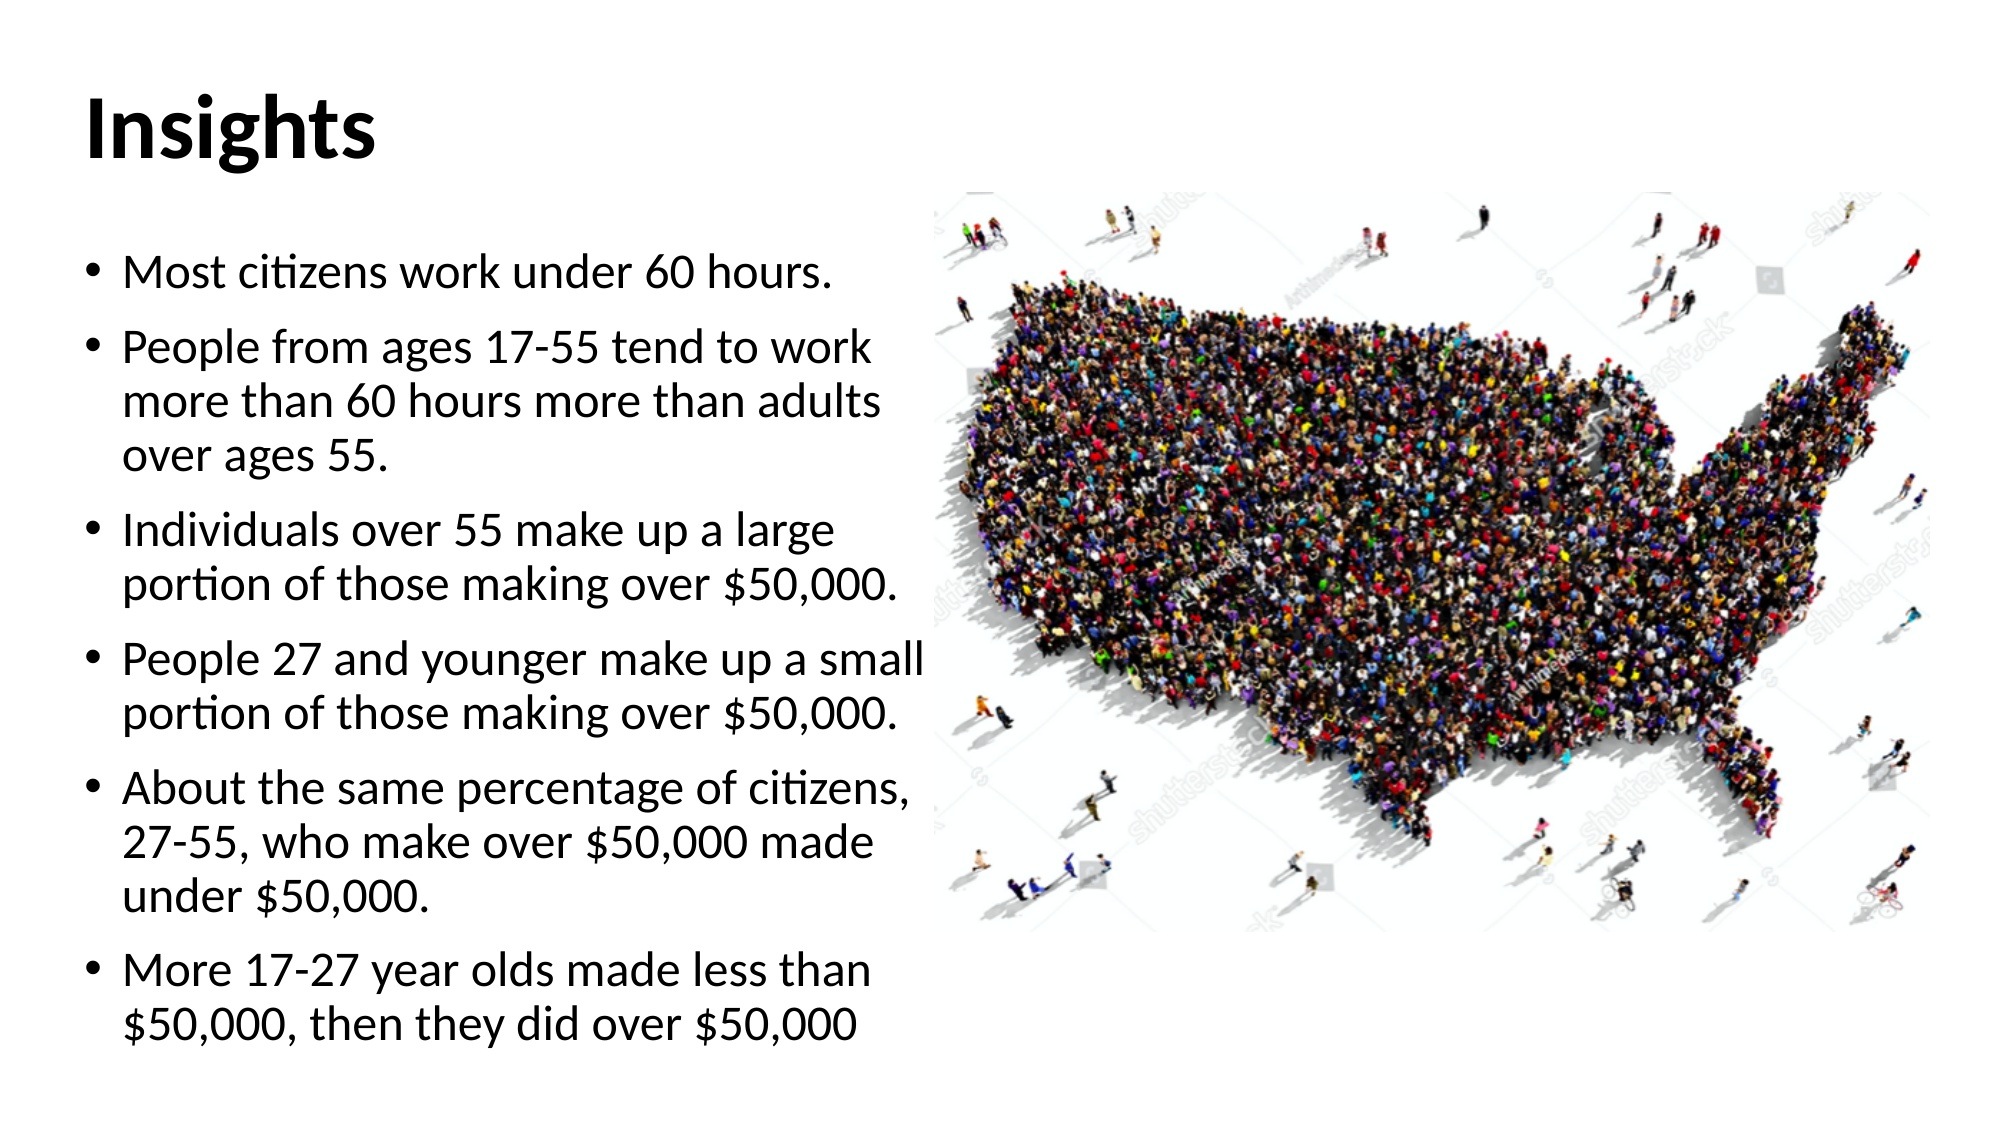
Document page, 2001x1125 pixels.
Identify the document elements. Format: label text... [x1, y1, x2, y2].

list Most citizens work under 60 hours. People from ages 17-55 tend to work more than 60 hours more than adults over ages 55. Individuals over 55 make up a large portion of those making over $50,000. People 27 and younger make up a small portion of those making over $50,000. About the same percentage of citizens, 27-55, who make over $50,000 made under $50,000. More 17-27 year olds made less than $50,000, then they did over $50,000 [69, 238, 968, 1070]
title Insights [69, 20, 1795, 238]
picture [934, 192, 1930, 932]
